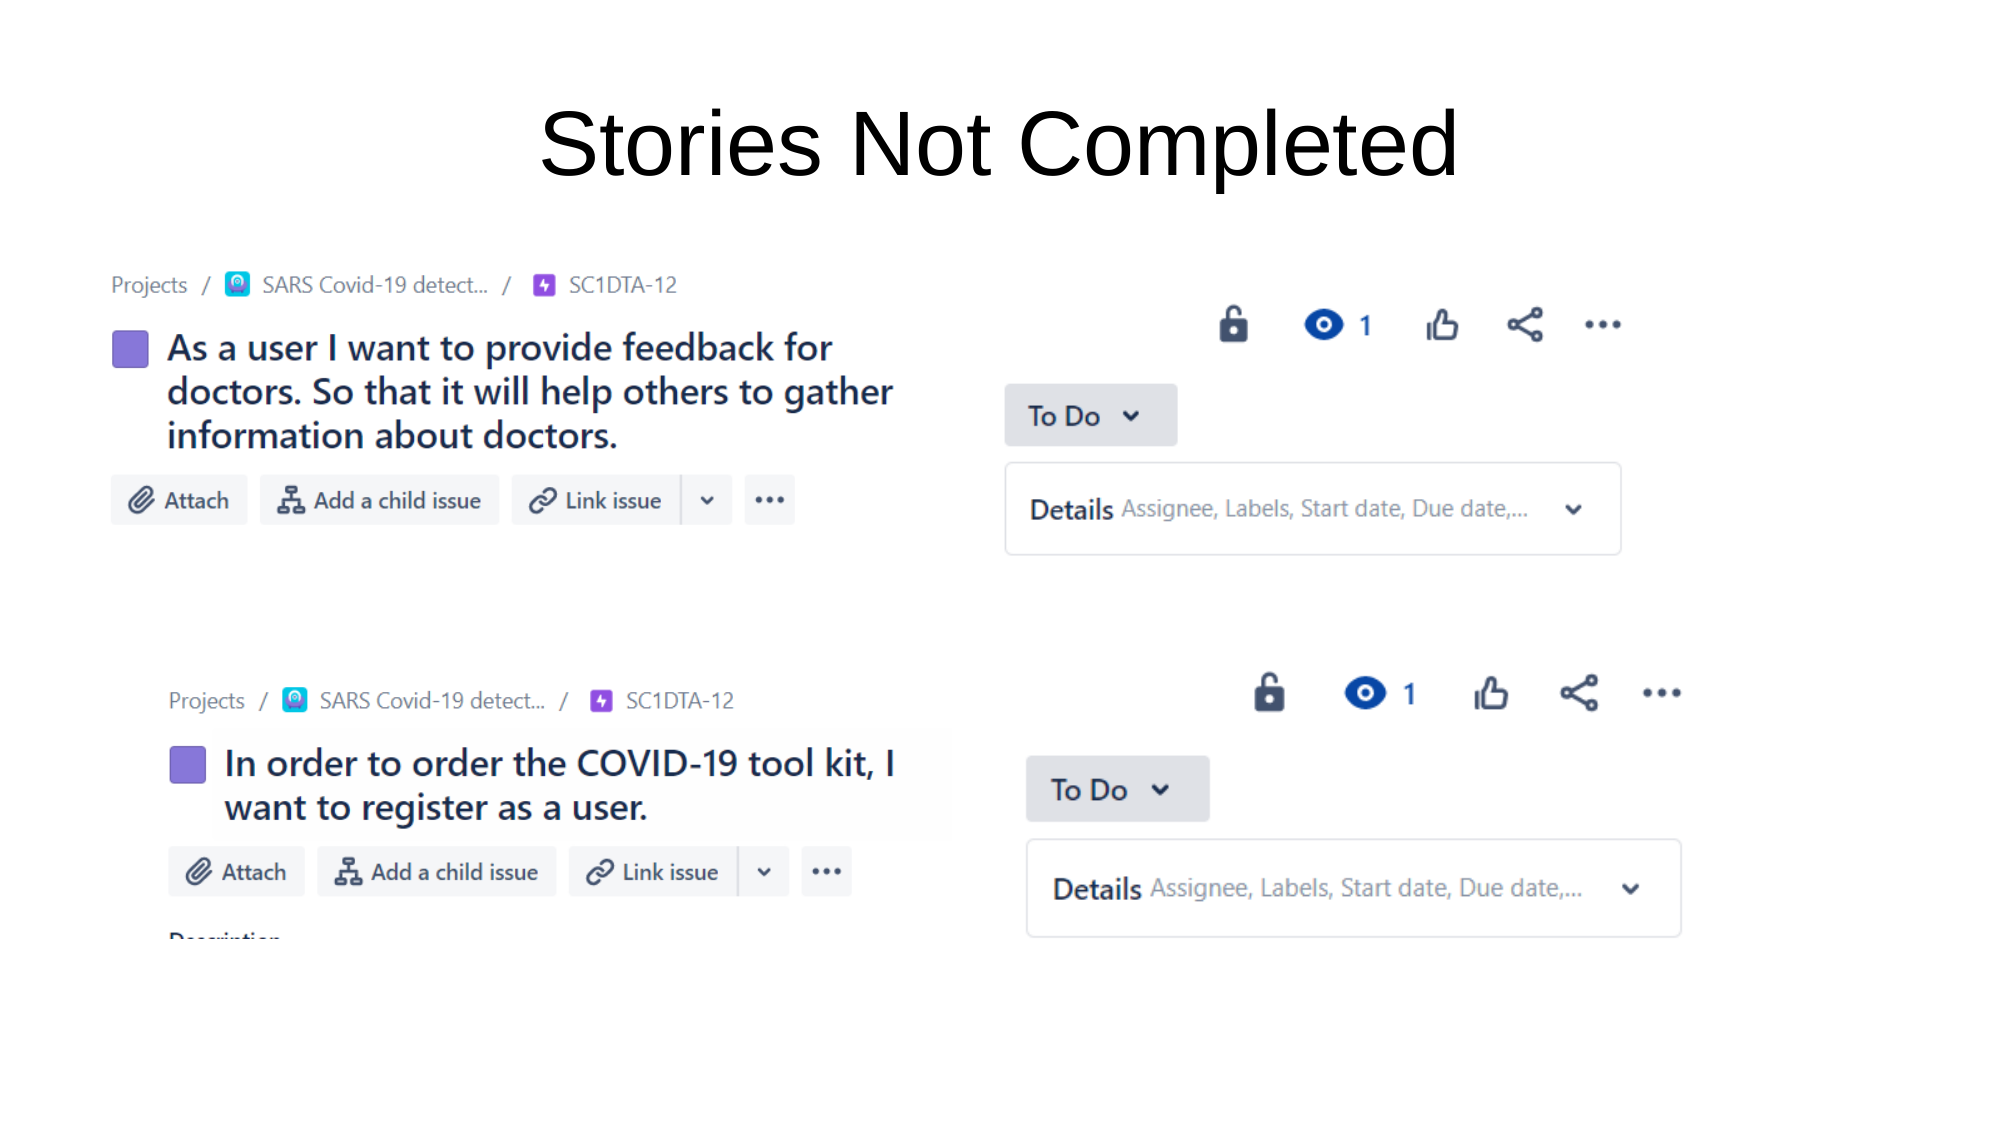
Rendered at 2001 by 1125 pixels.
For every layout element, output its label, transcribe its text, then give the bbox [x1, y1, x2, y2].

picture [985, 650, 1722, 948]
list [966, 295, 1647, 573]
title Stories Not Completed [99, 44, 1901, 233]
picture [126, 666, 953, 939]
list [71, 259, 924, 550]
